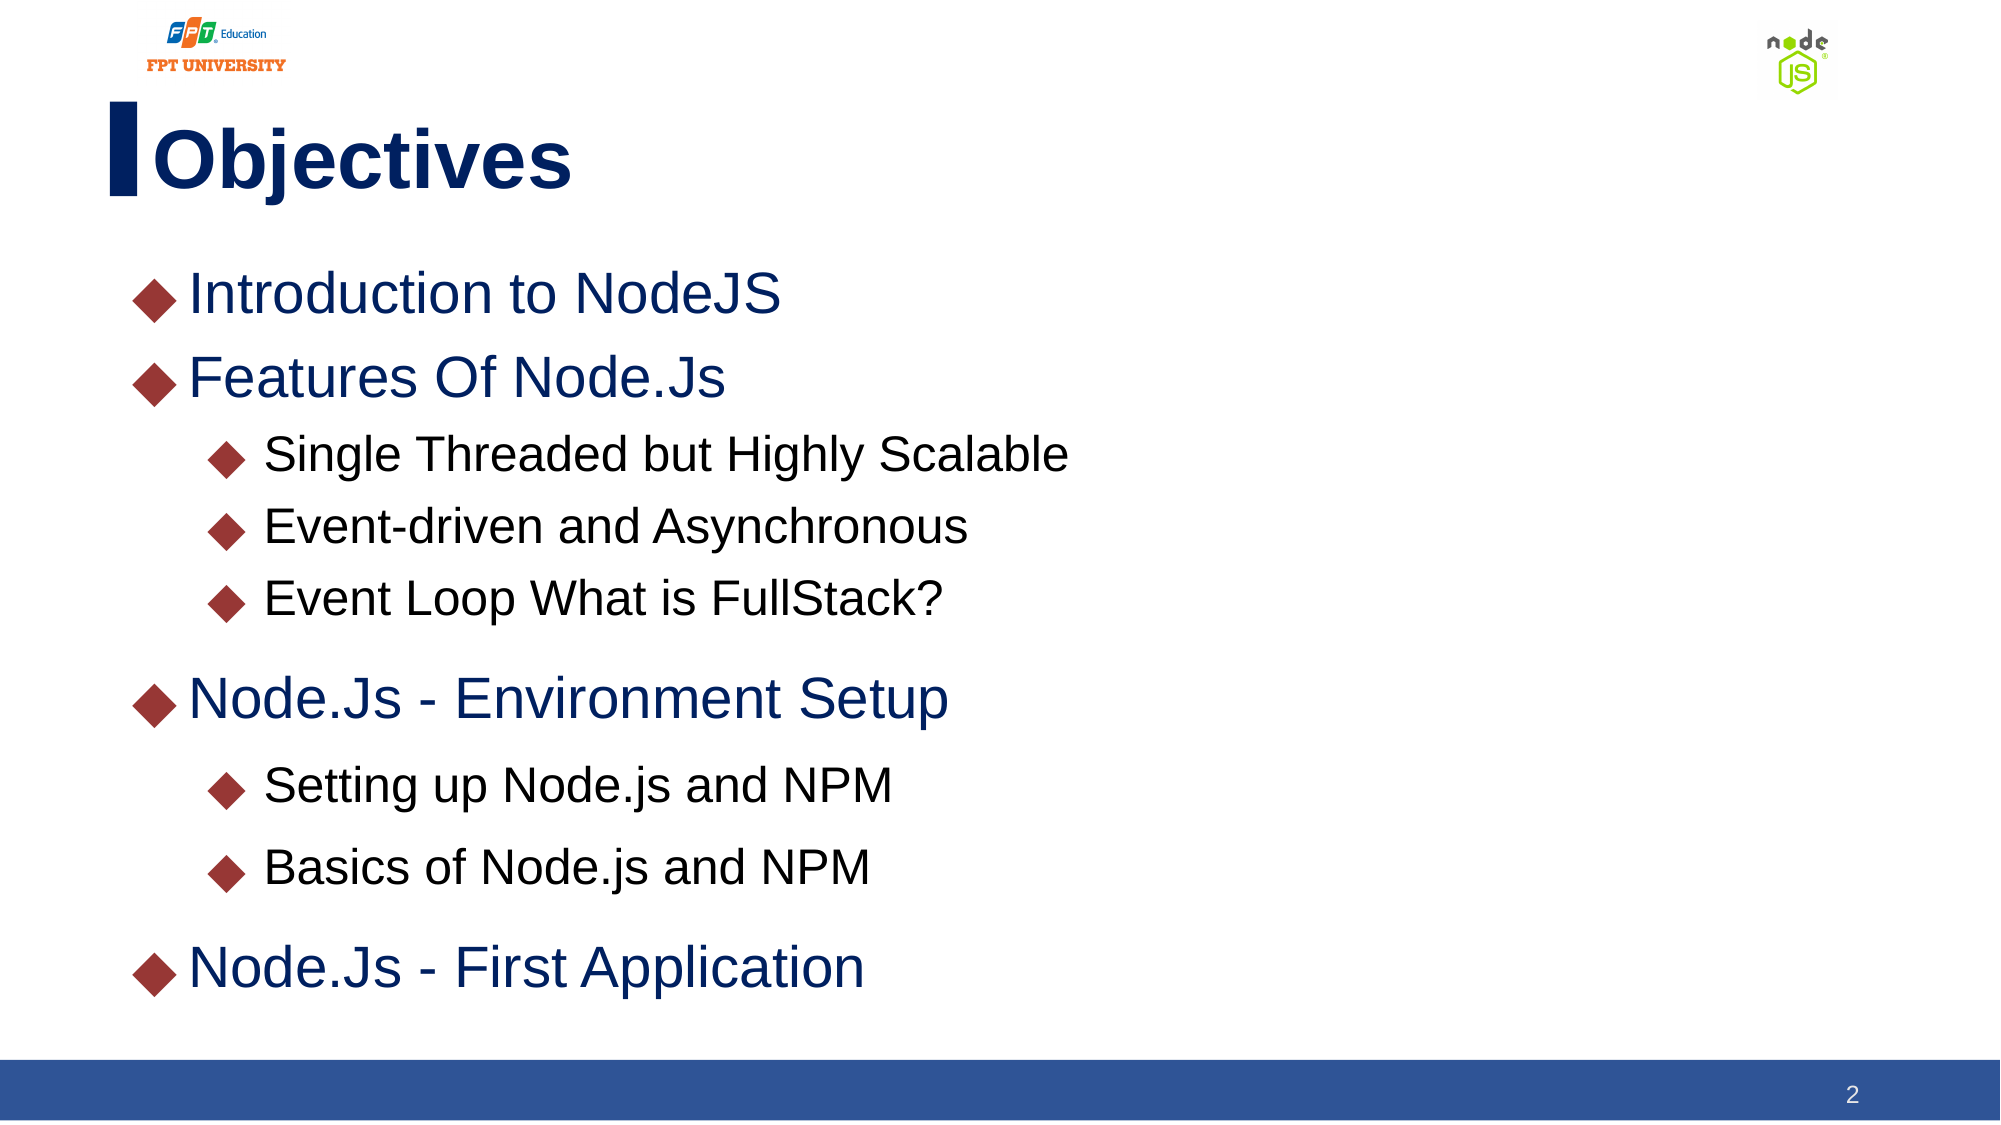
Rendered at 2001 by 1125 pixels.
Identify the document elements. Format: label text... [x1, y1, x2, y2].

picture [1757, 20, 1838, 100]
slide_number ‹#› [1424, 1063, 1875, 1123]
picture [137, 1, 291, 86]
title Objectives [137, 100, 1841, 223]
list Introduction to NodeJS Features Of Node.Js Single Threaded but Highly Scalable Event-driven and Asynchronous Event Loop What is FullStack? Node.Js - Environment Setup Setting up Node.js and NPM Basics of Node.js and NPM Node.Js - First Application [117, 233, 1933, 1043]
